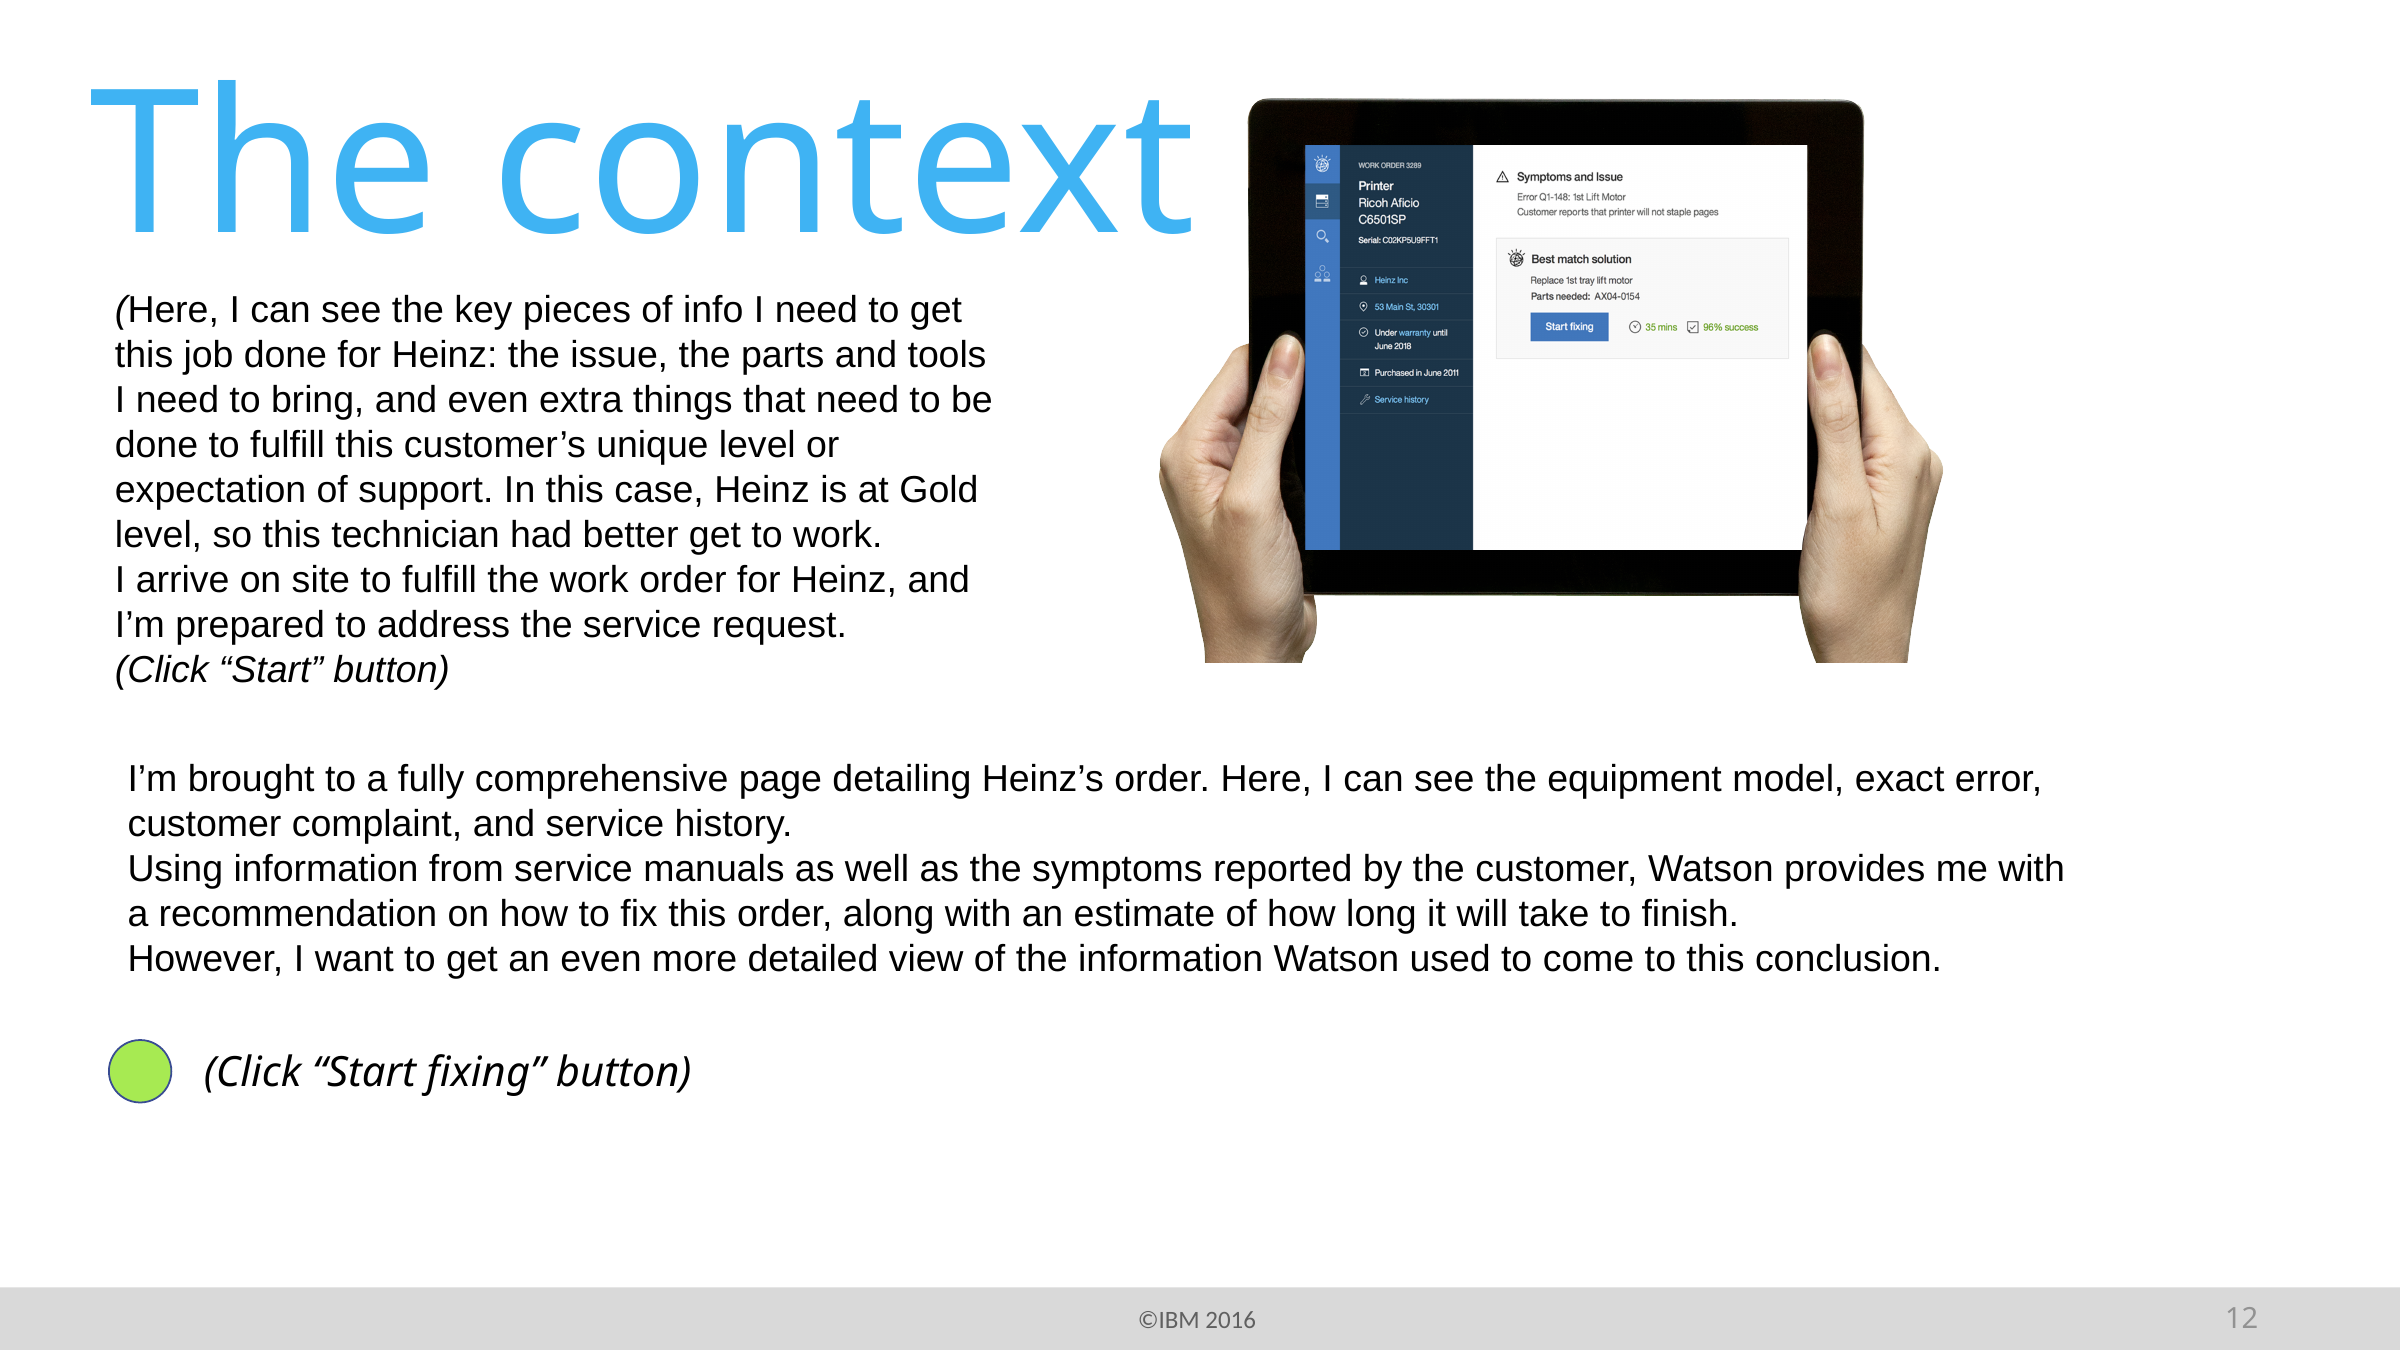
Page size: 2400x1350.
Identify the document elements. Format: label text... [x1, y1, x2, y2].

slide_number 12 [1720, 1296, 2280, 1342]
picture [1099, 64, 2001, 663]
text_box (Here, I can see the key pieces of info I need to get this job done for Heinz: the issue, the parts and tools I need to bring, and even extra things that need to be done to fulfill this customer’s unique level or expectation of support. In this case, Heinz is at Gold level, so this technician had better get to work. I arrive on site to fulfill the work order for Heinz, and I’m prepared to address the service request. (Click “Start” button) [99, 277, 1013, 743]
text_box The context [75, 24, 2275, 216]
text_box I’m brought to a fully comprehensive page detailing Heinz’s order. Here, I can see the equipment model, exact error, customer complaint, and service history. Using information from service manuals as well as the symptoms reported by the customer, Watson provides me with a recommendation on how to fix this order, along with an estimate of how long it will take to finish. However, I want to get an even more detailed view of the information Watson used to come to this conclusion. [112, 746, 2088, 1031]
text_box [108, 1039, 173, 1104]
text_box (Click “Start fixing” button) [189, 1037, 1390, 1203]
